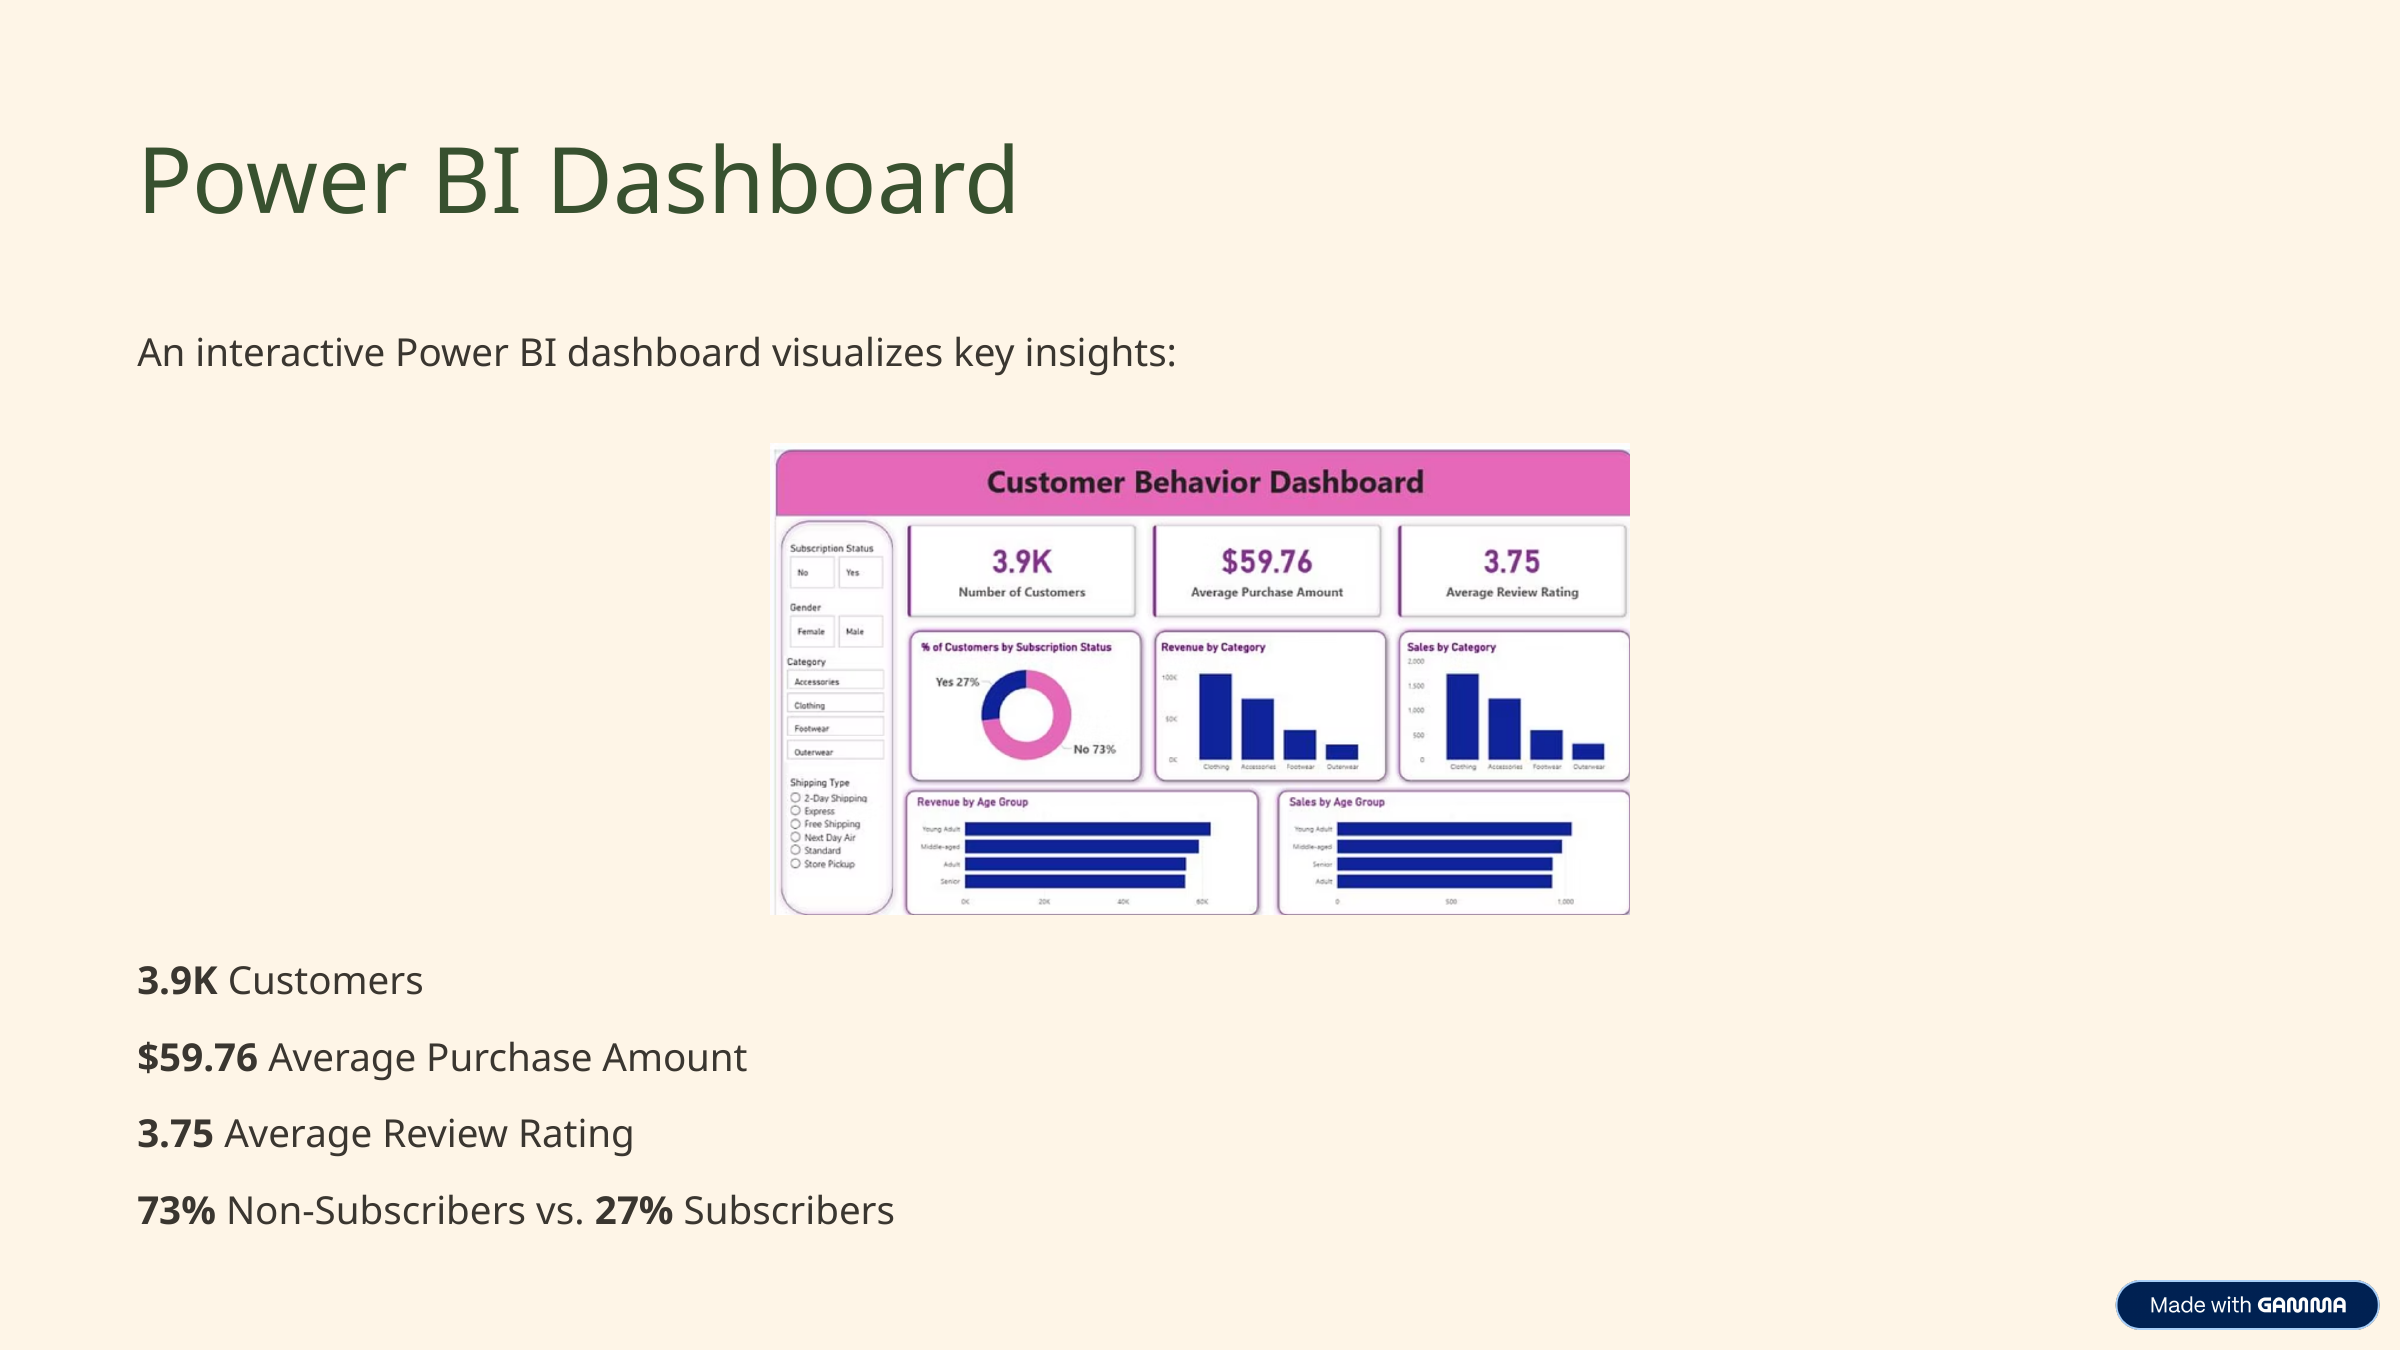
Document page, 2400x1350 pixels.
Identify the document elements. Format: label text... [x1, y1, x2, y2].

text_box Power BI Dashboard [137, 117, 1062, 233]
text_box An interactive Power BI dashboard visualizes key insights: [137, 311, 2263, 375]
picture [770, 443, 1630, 915]
text_box 3.75 Average Review Rating [137, 1093, 2263, 1156]
text_box 73% Non-Subscribers vs. 27% Subscribers [137, 1169, 2263, 1233]
picture [2106, 1271, 2389, 1339]
text_box 3.9K Customers [137, 939, 2263, 1003]
text_box $59.76 Average Purchase Amount [137, 1016, 2263, 1080]
